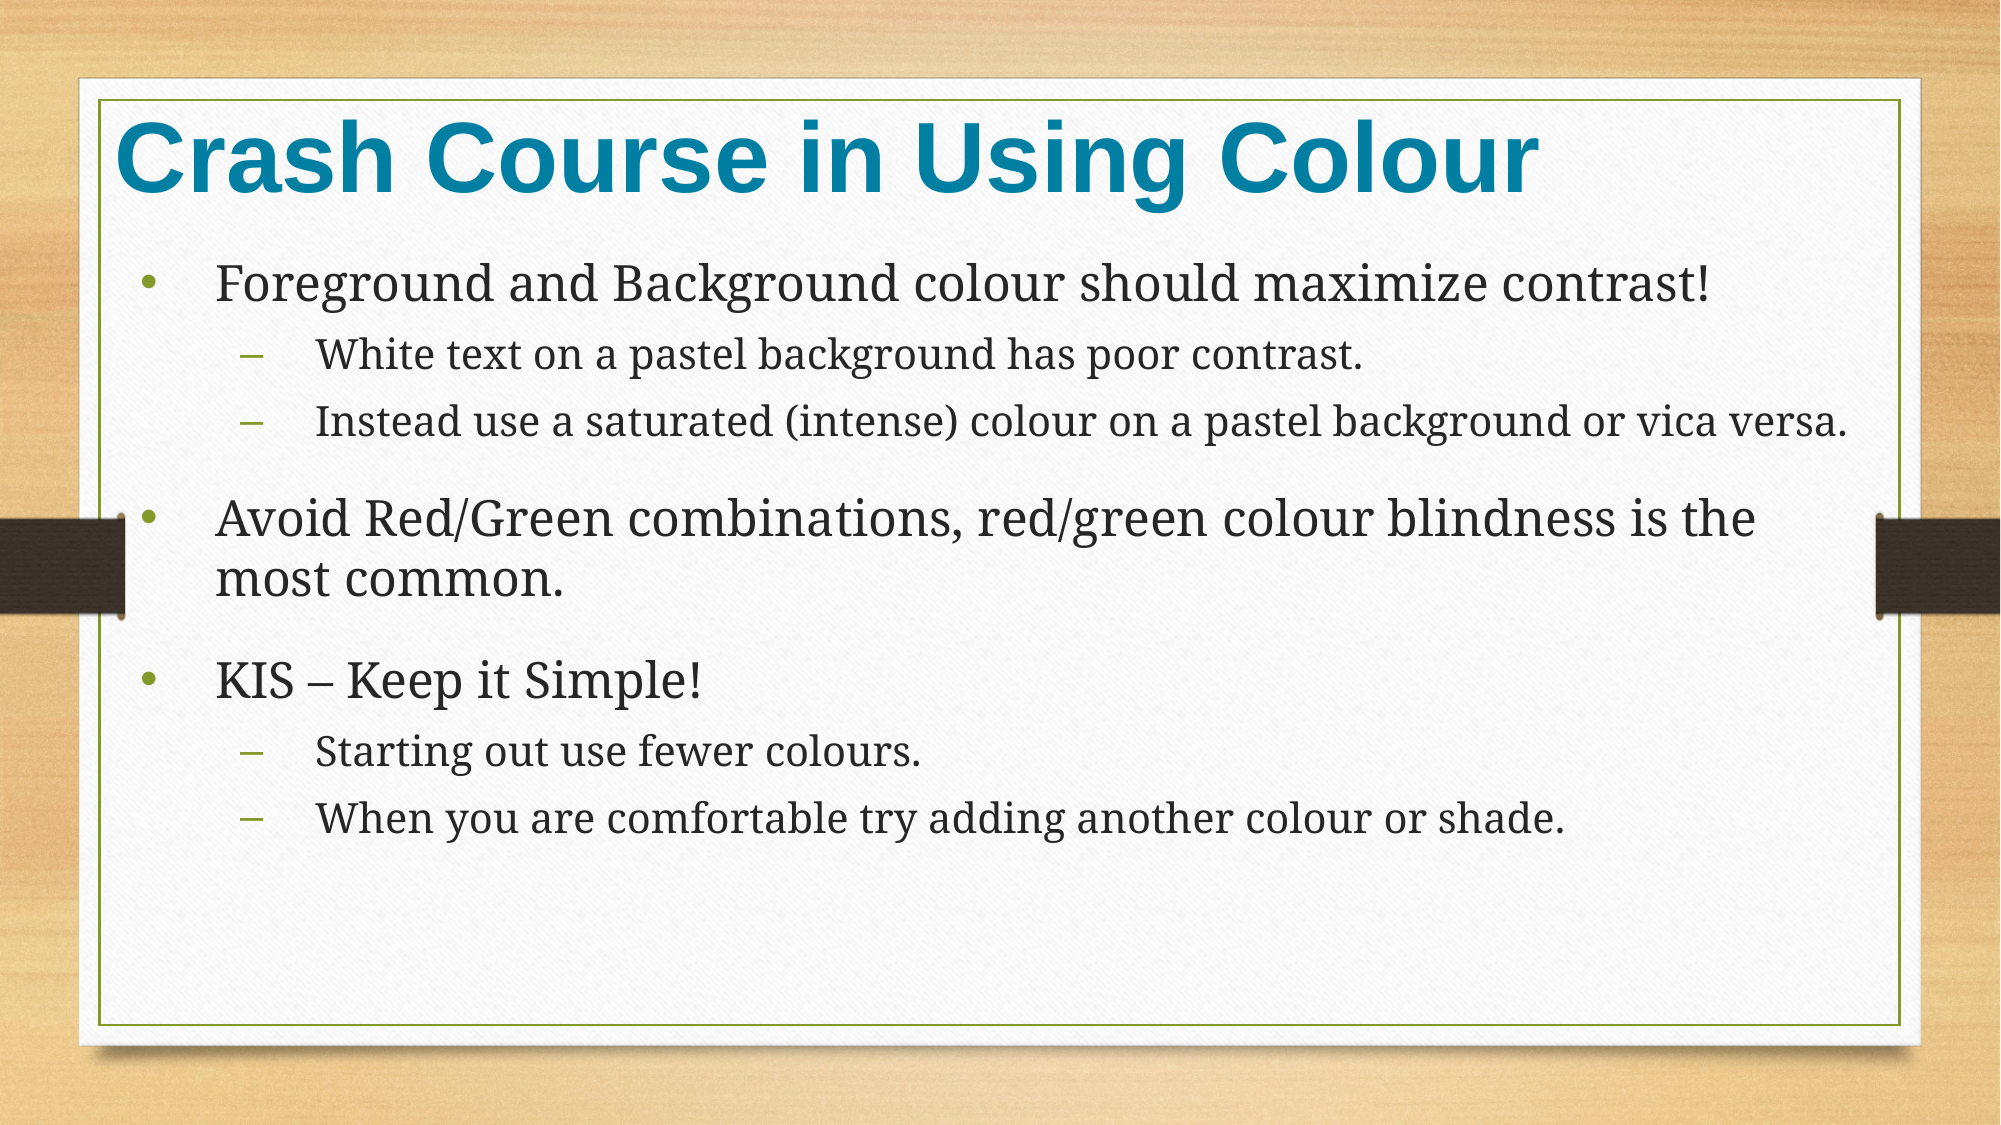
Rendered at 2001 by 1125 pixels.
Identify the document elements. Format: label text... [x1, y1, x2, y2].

picture [0, 0, 2001, 1125]
title Crash Course in Using Colour [99, 47, 1900, 228]
list Foreground and Background colour should maximize contrast! White text on a pastel background has poor contrast. Instead use a saturated (intense) colour on a pastel background or vica versa. Avoid Red/Green combinations, red/green colour blindness is the most common. KIS – Keep it Simple! Starting out use fewer colours. When you are comfortable try adding another colour or shade. [99, 236, 1901, 1010]
